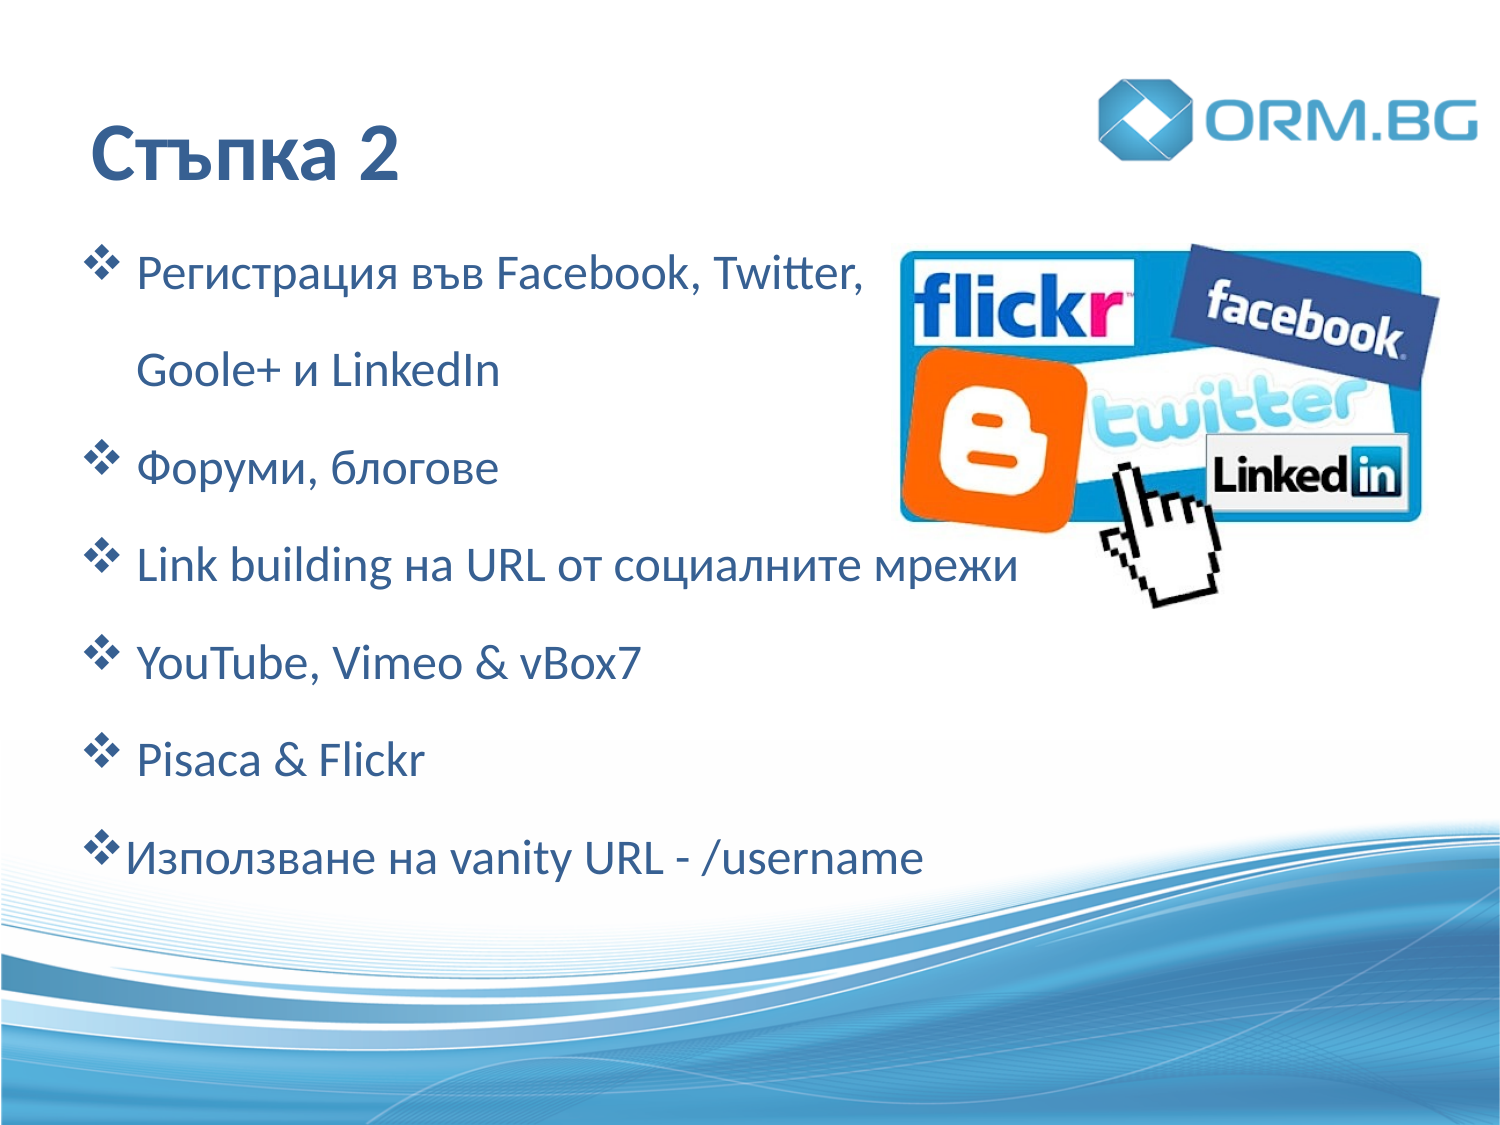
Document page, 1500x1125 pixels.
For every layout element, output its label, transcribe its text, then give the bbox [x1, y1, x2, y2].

text_box Регистрация във Facebook, Twitter, Goole+ и LinkedIn Форуми, блогове Link building на URL от социалните мрежи YouTube, Vimeo & vBox7 Pisaca & Flickr Използване на vanity URL - /username [64, 231, 1400, 892]
picture [891, 243, 1441, 610]
title Стъпка 2 [76, 90, 1352, 220]
